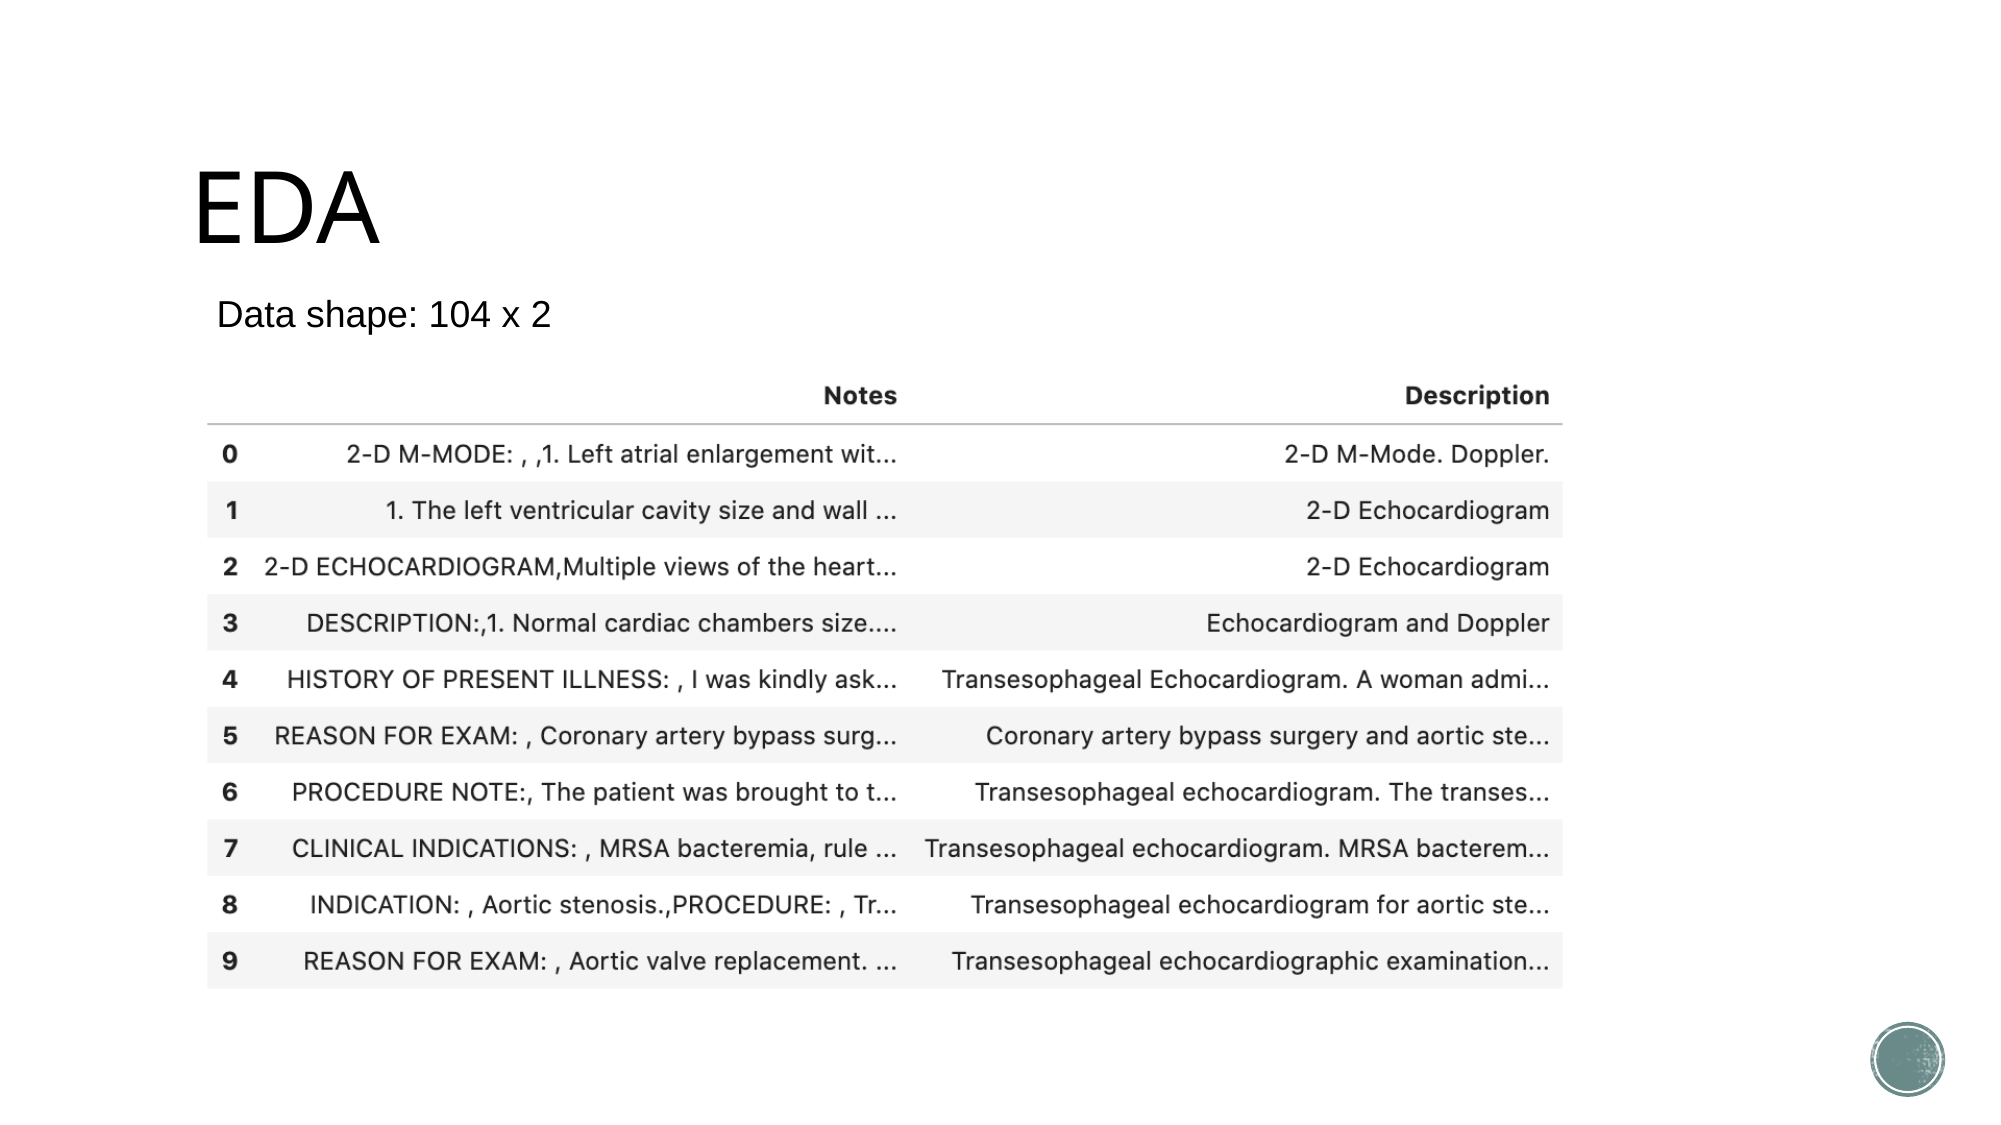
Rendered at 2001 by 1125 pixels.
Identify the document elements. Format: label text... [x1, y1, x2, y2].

title EDA [175, 79, 1826, 344]
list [201, 374, 1572, 1000]
text_box Data shape: 104 x 2 [201, 282, 567, 343]
